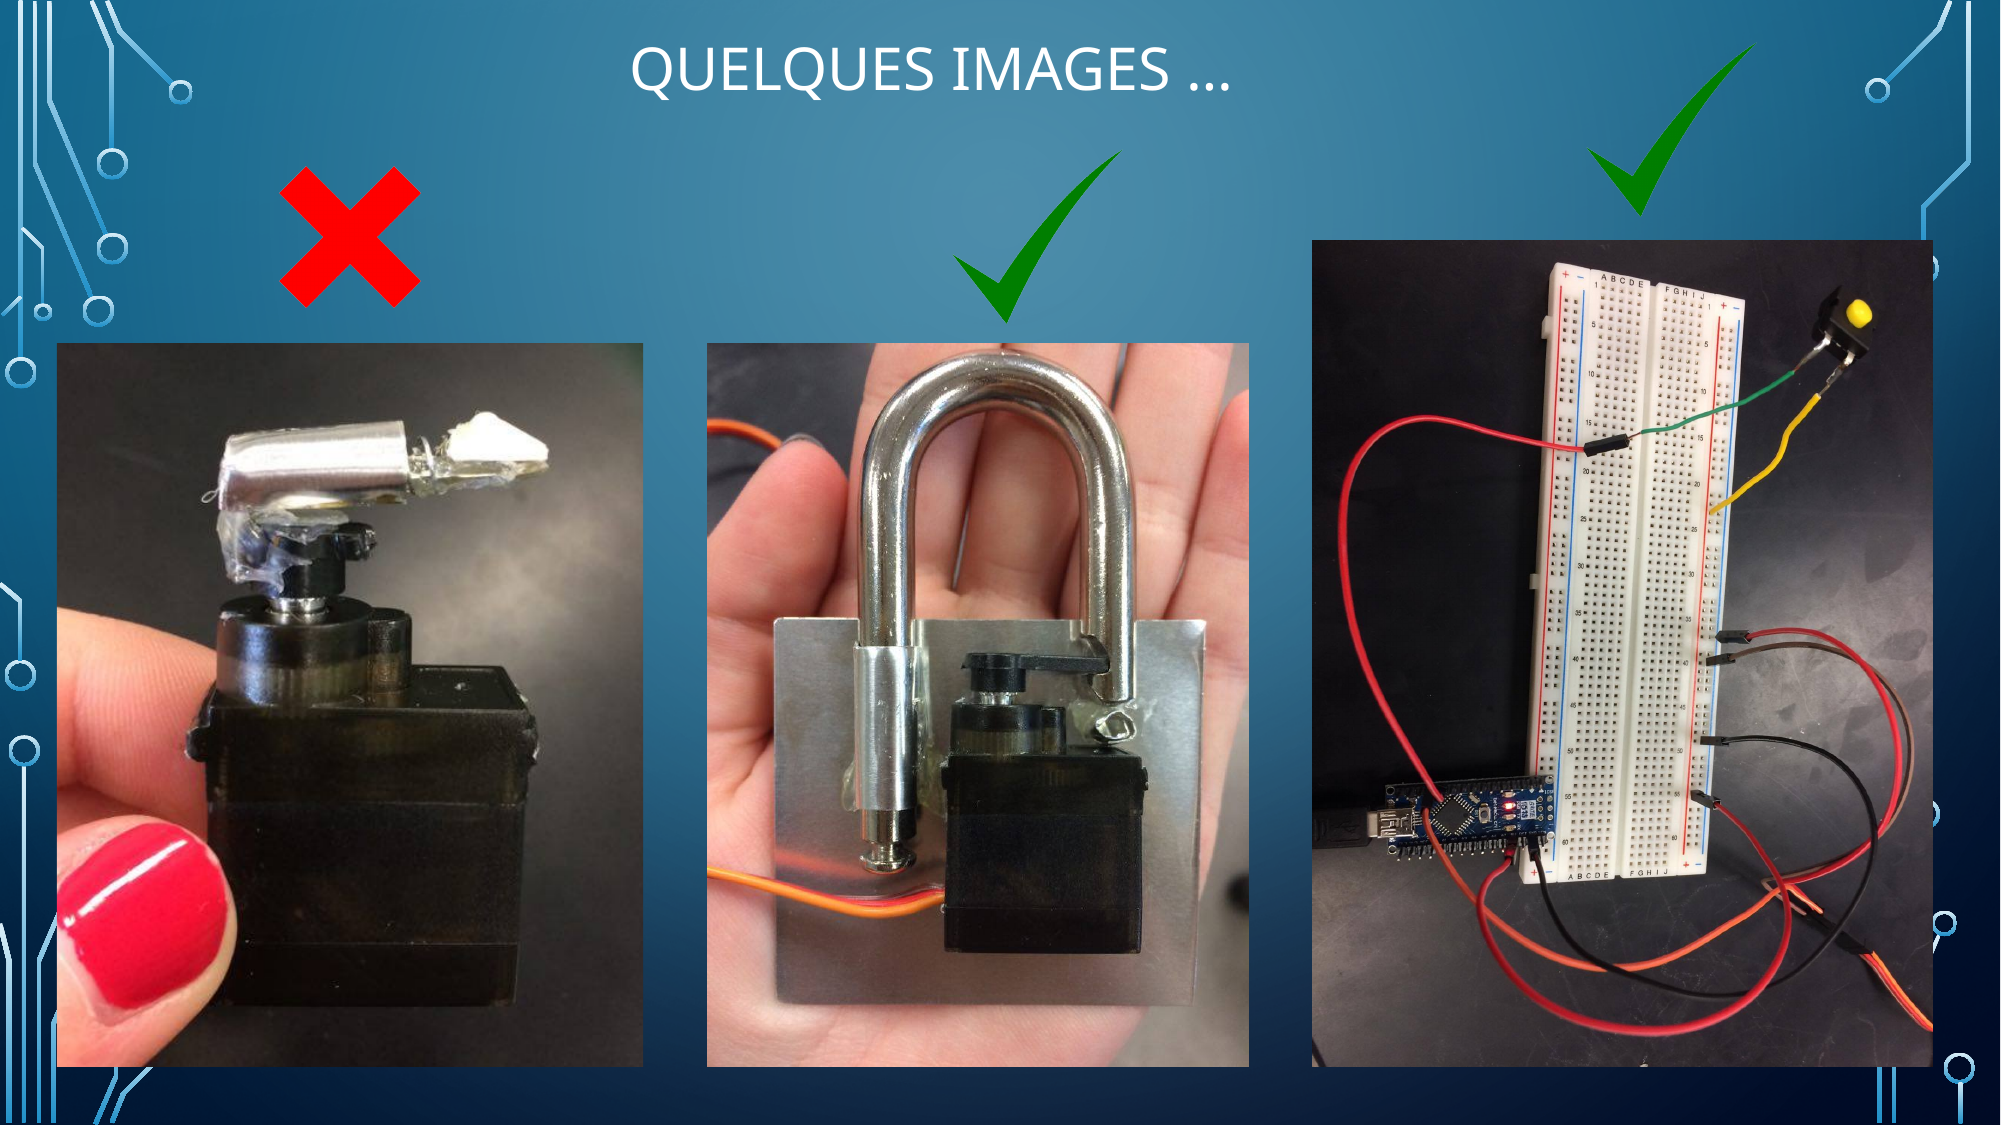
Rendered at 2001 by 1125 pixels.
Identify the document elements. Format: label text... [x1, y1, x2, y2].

picture [1586, 42, 1757, 218]
picture [1312, 240, 1933, 1067]
picture [706, 343, 1250, 1067]
title Quelques images … [614, 13, 1386, 130]
picture [279, 166, 421, 308]
picture [952, 149, 1123, 325]
picture [56, 343, 644, 1067]
